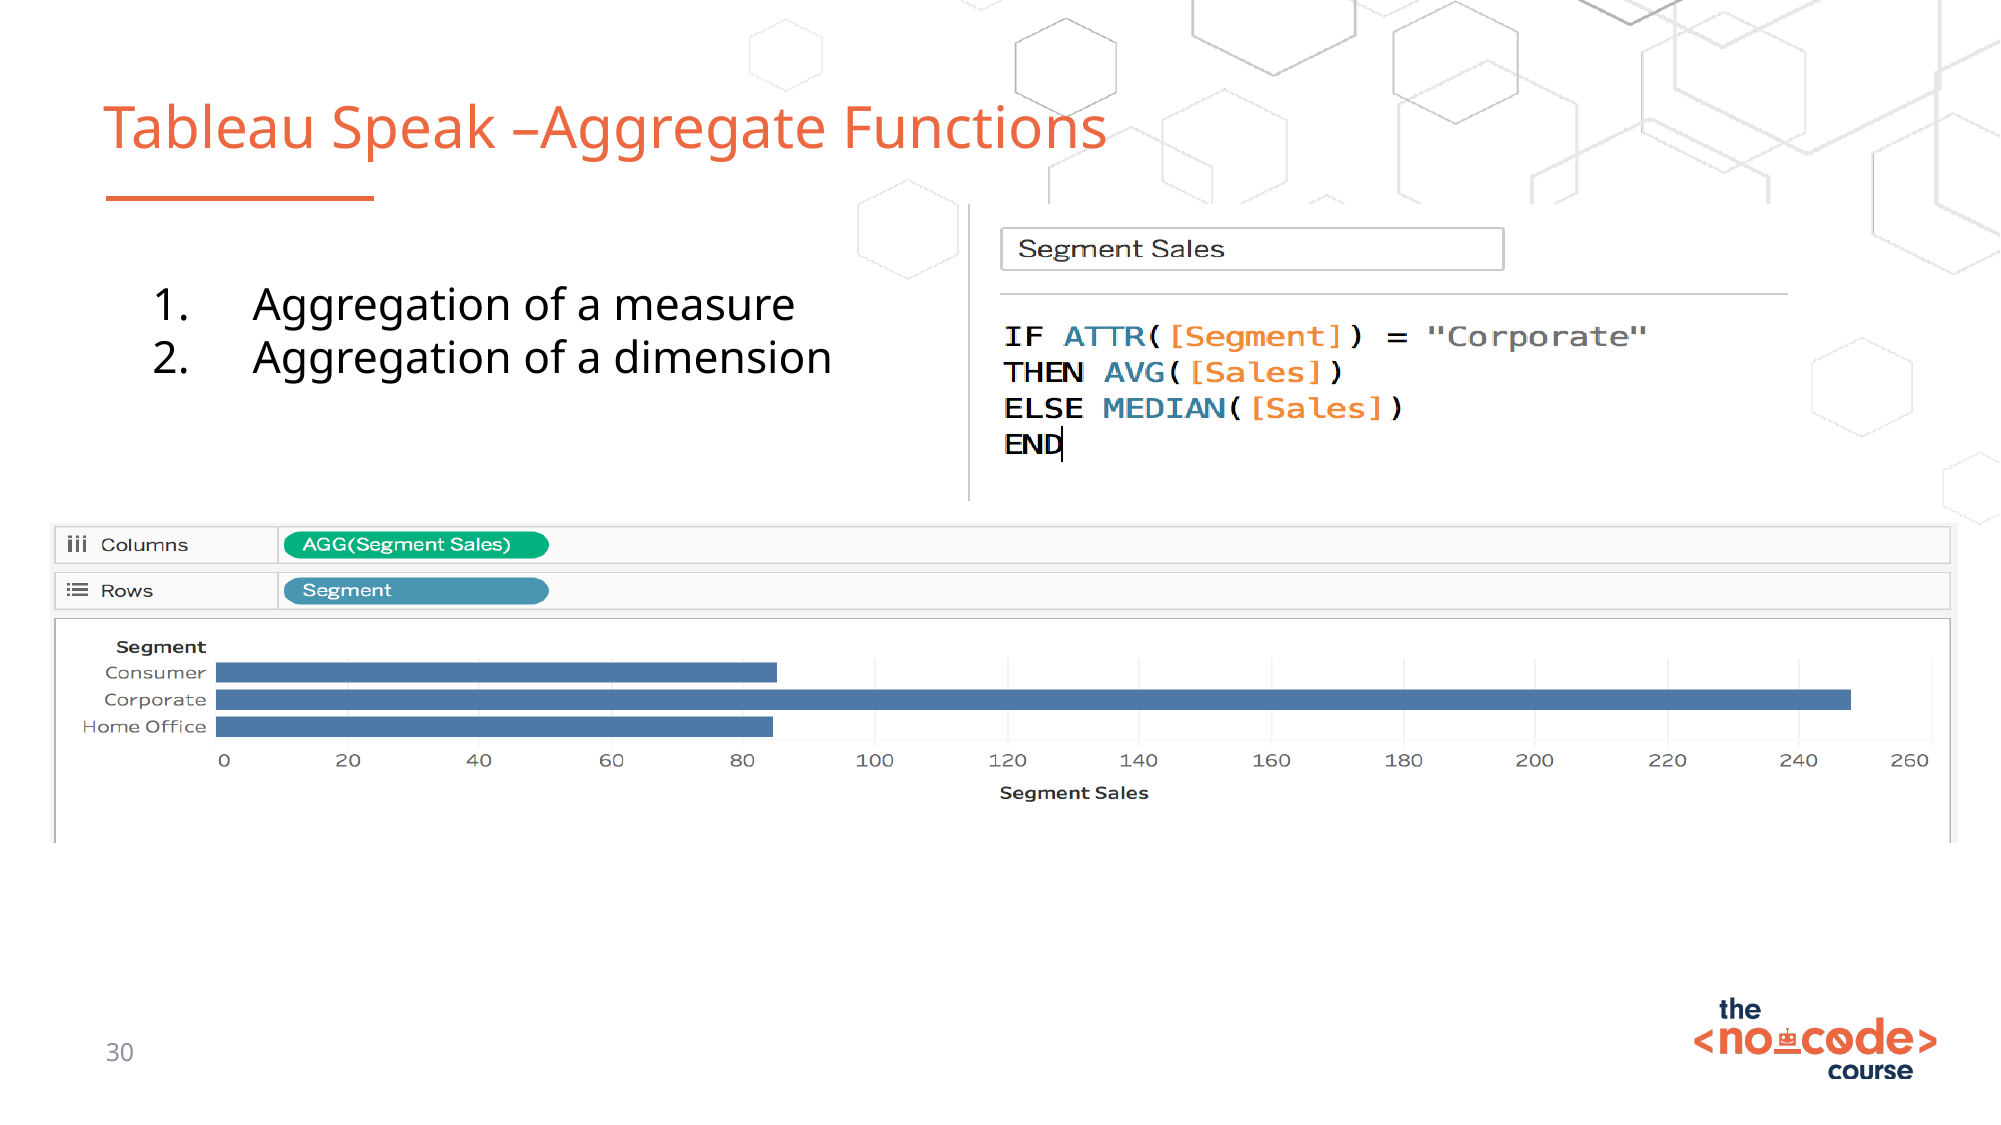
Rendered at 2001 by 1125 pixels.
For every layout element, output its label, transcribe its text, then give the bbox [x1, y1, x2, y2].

text_box Aggregation of a measure Aggregation of a dimension [137, 268, 968, 484]
title Tableau Speak –Aggregate Functions [103, 59, 1935, 199]
slide_number 30 [105, 1023, 556, 1084]
picture [50, 523, 1958, 843]
picture [968, 204, 1788, 502]
